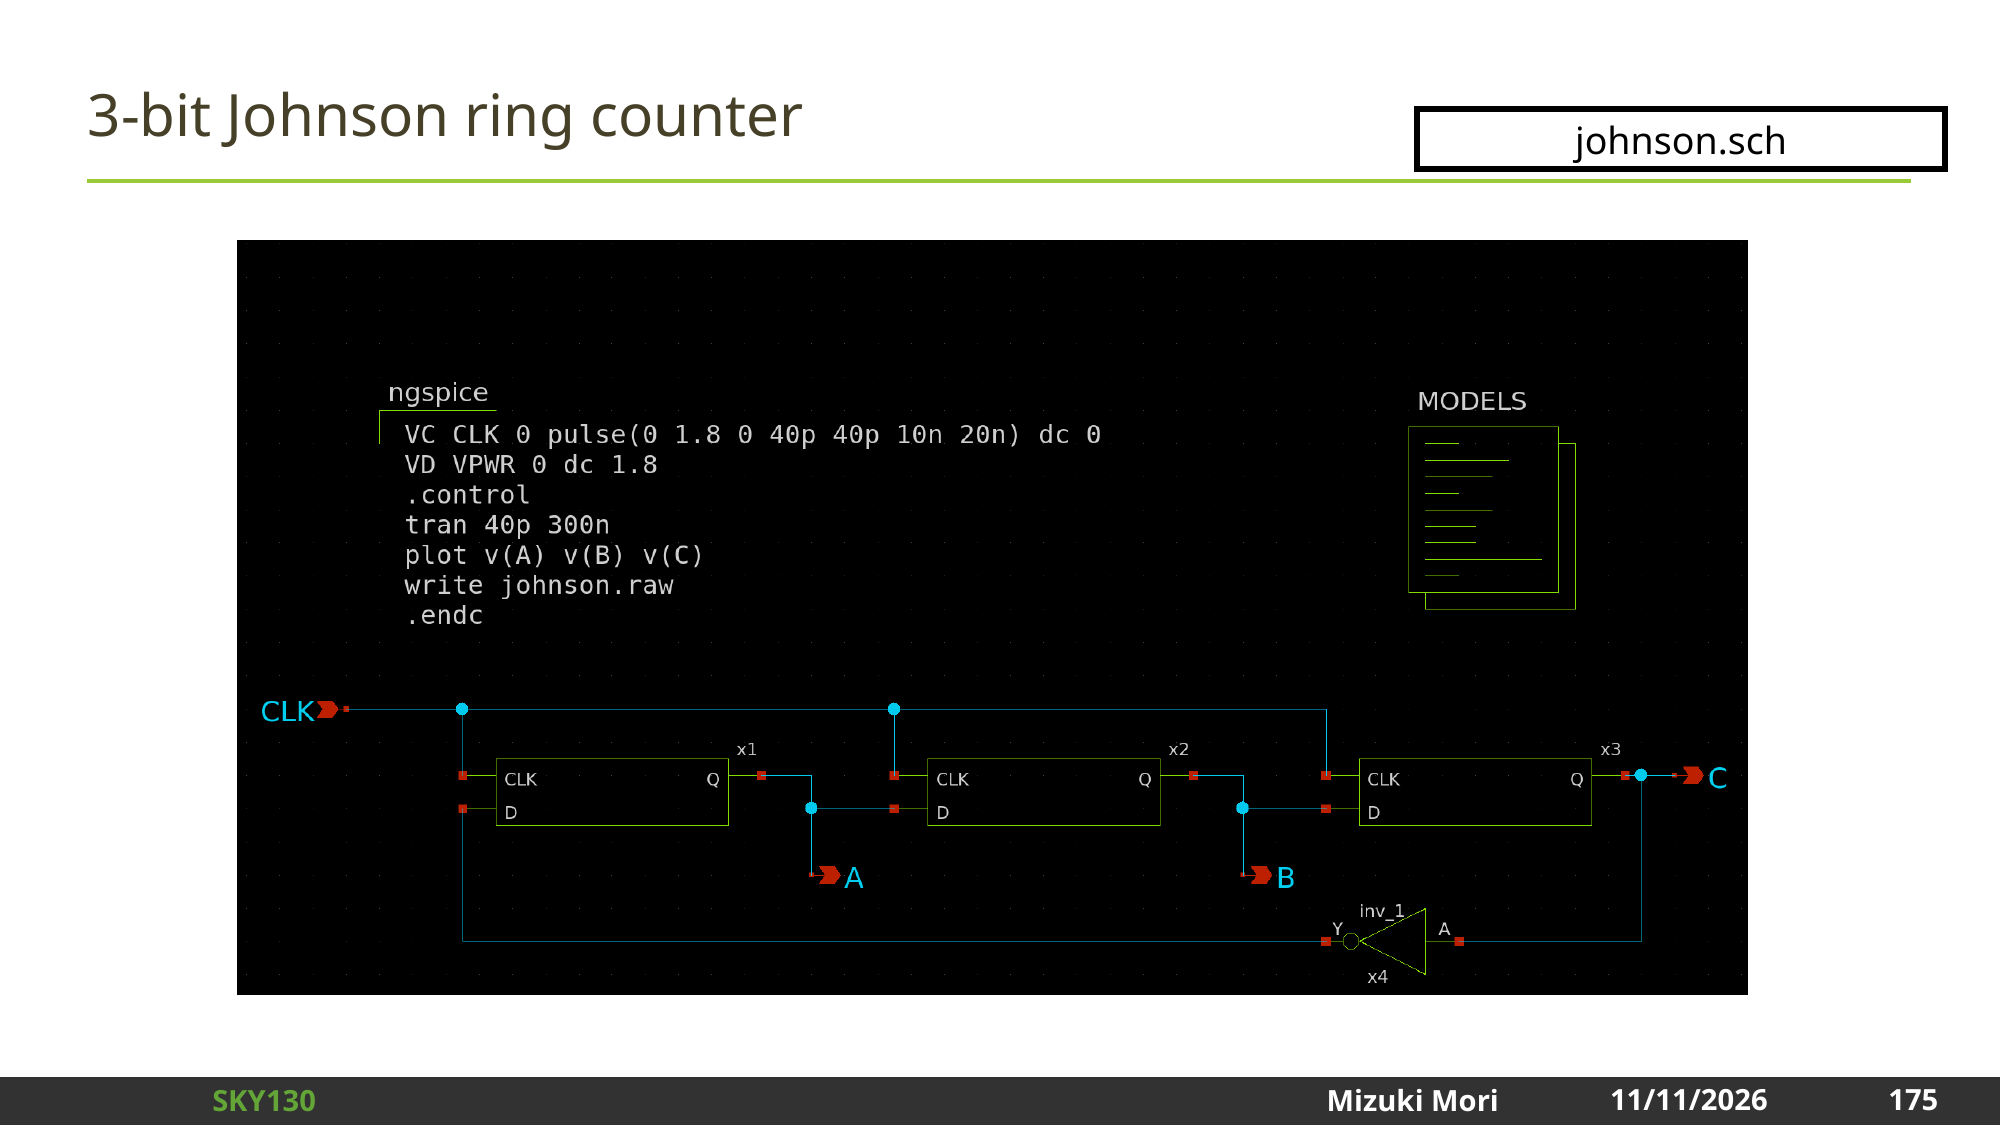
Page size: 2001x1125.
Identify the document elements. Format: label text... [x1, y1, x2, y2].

title 3-bit Johnson ring counter [72, 70, 1912, 163]
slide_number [1550, 1077, 1826, 1125]
picture [0, 1077, 1550, 1125]
text_box johnson.sch [1416, 108, 1946, 170]
slide_number 175 [1826, 1076, 2000, 1125]
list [237, 240, 1748, 995]
